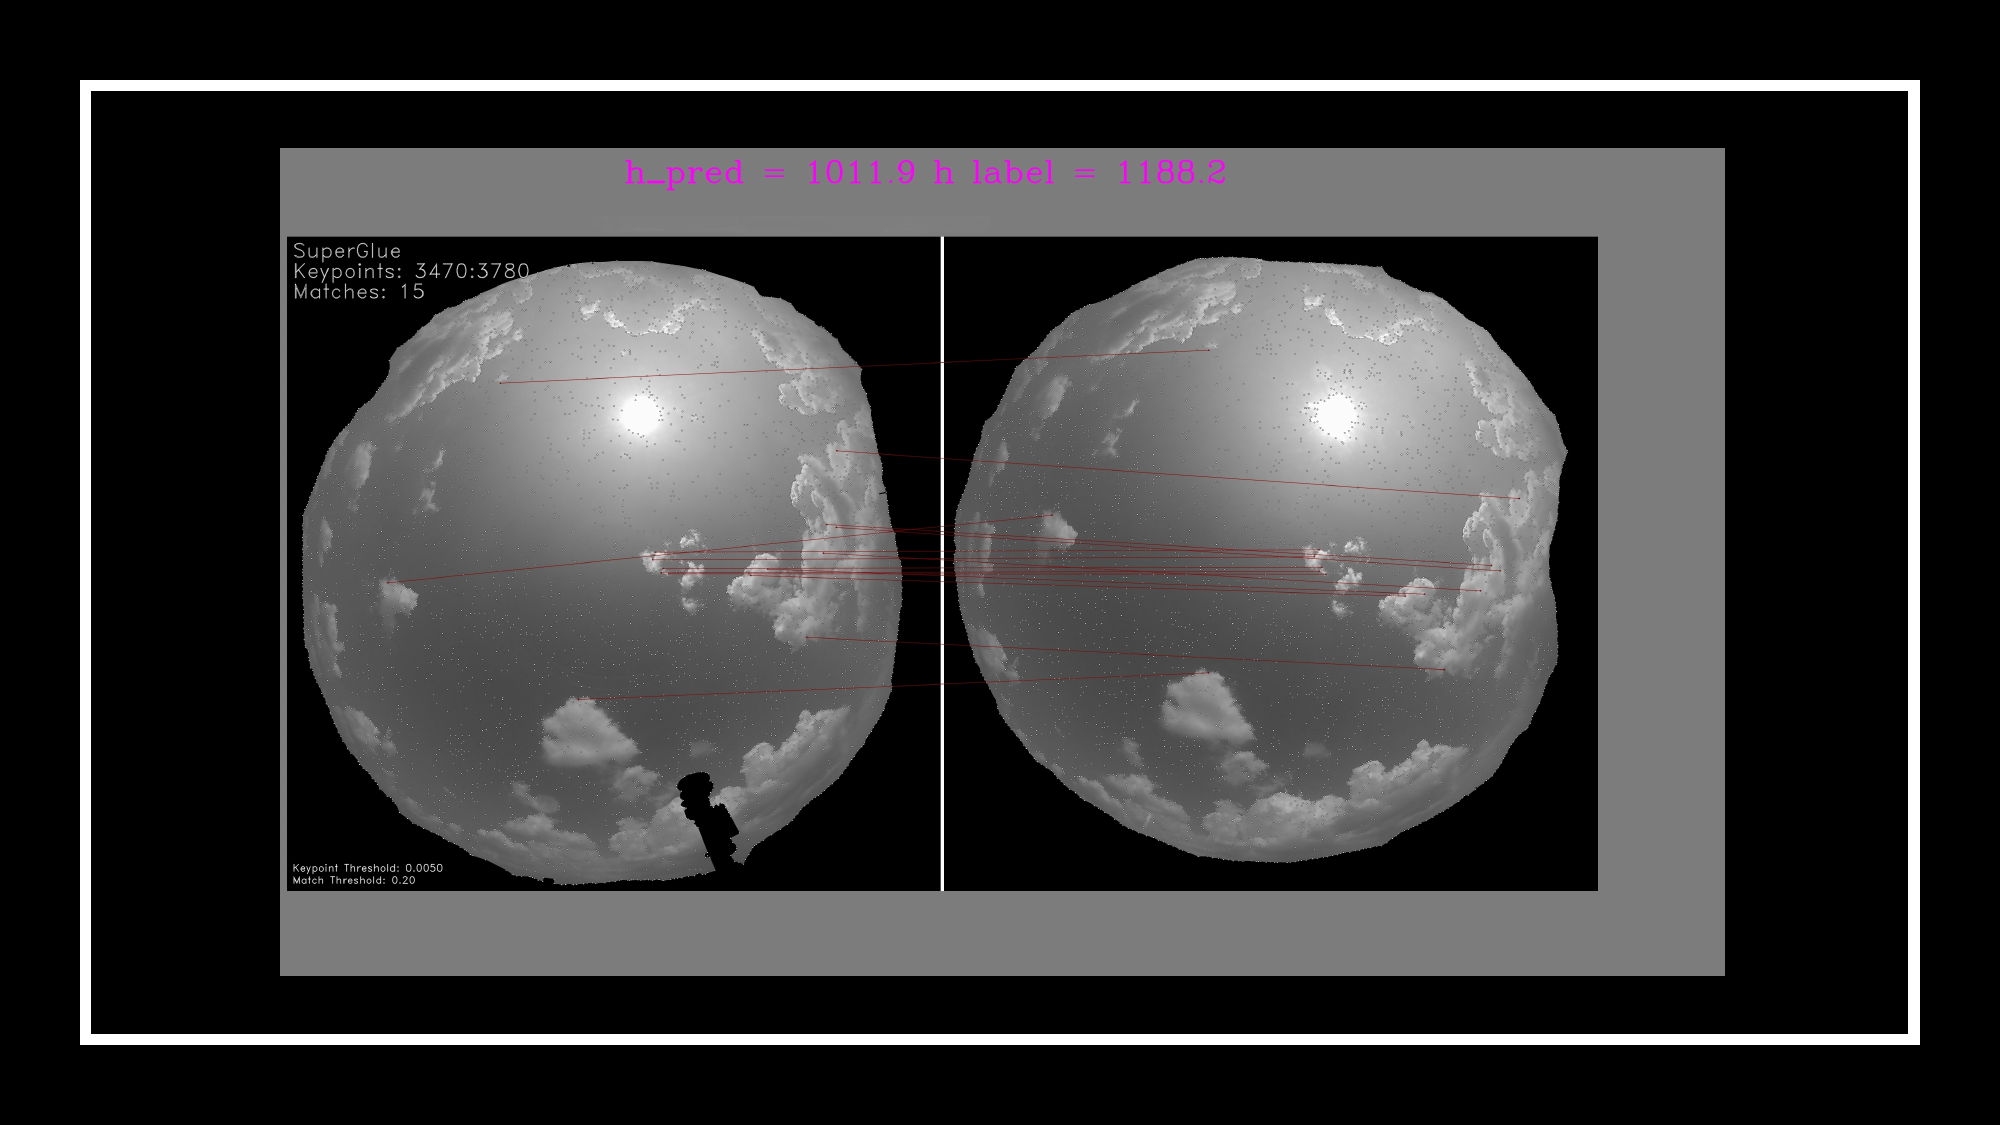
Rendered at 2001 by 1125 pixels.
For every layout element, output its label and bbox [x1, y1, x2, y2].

list [280, 148, 1726, 976]
text_box [0, 0, 2000, 1125]
text_box [84, 84, 1916, 1041]
